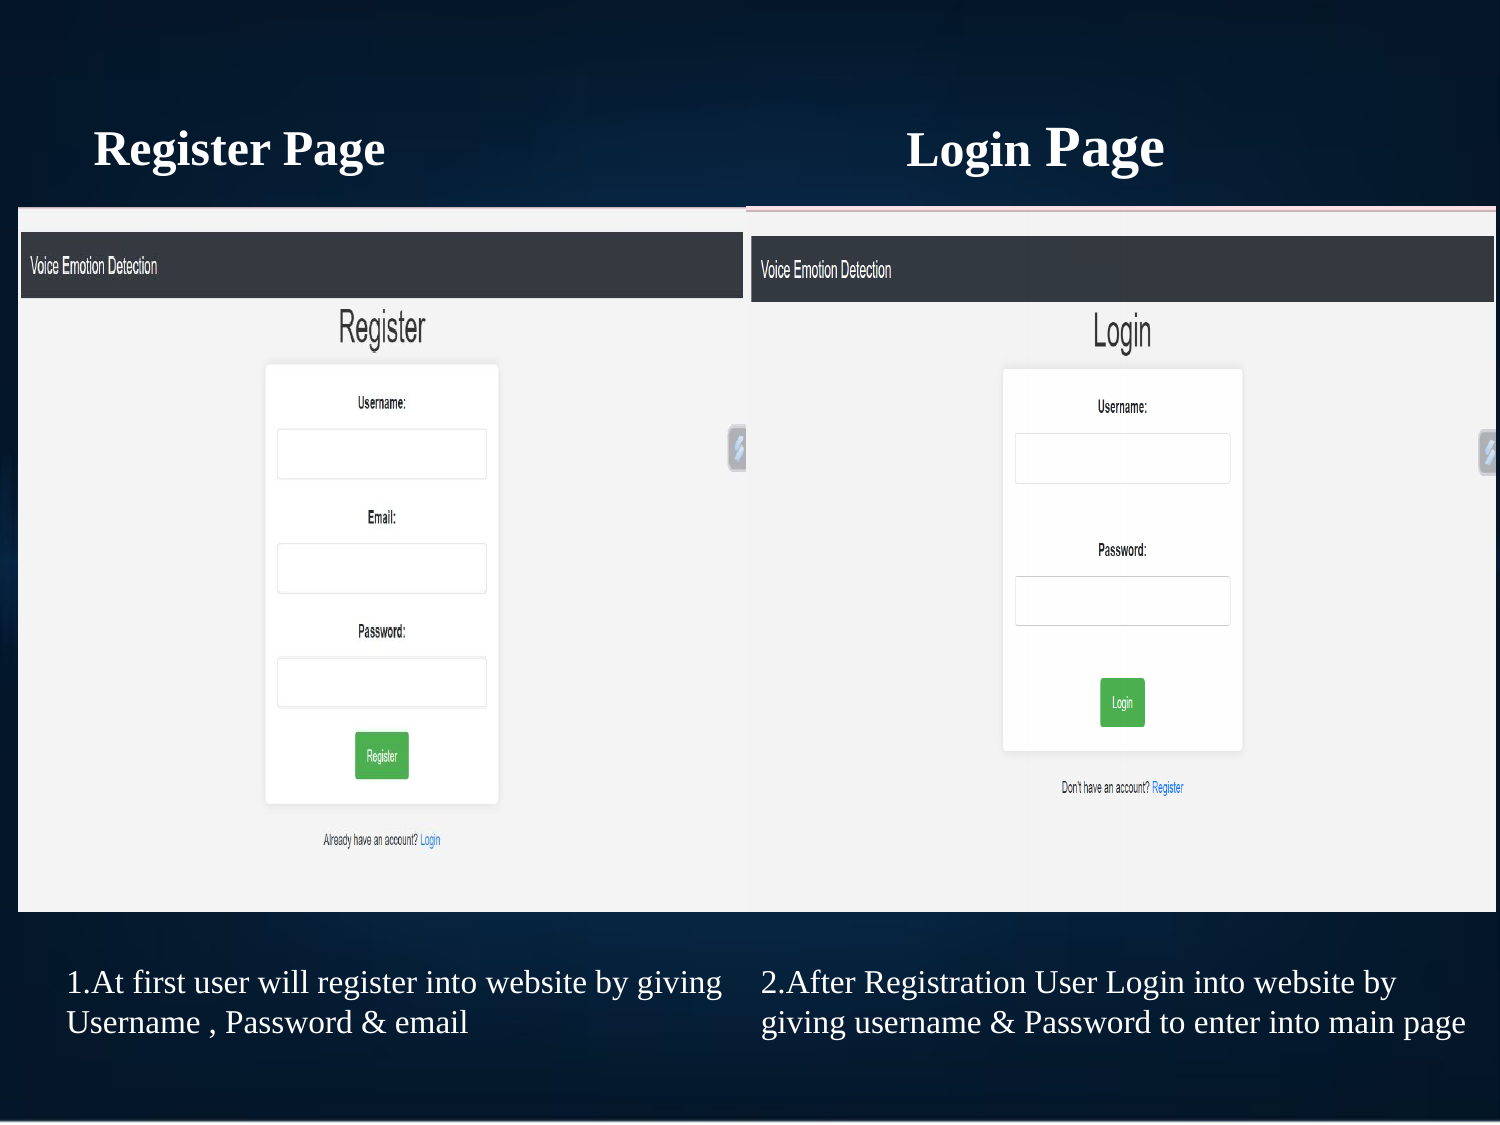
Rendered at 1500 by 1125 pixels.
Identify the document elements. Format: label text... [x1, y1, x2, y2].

text_box 2.After Registration User Login into website by giving username & Password to enter into main page [746, 952, 1500, 1048]
text_box Login Page [891, 100, 1181, 186]
picture [0, 0, 1500, 1125]
text_box 1.At first user will register into website by giving Username , Password & email [51, 952, 746, 1048]
text_box Register Page [78, 108, 401, 184]
